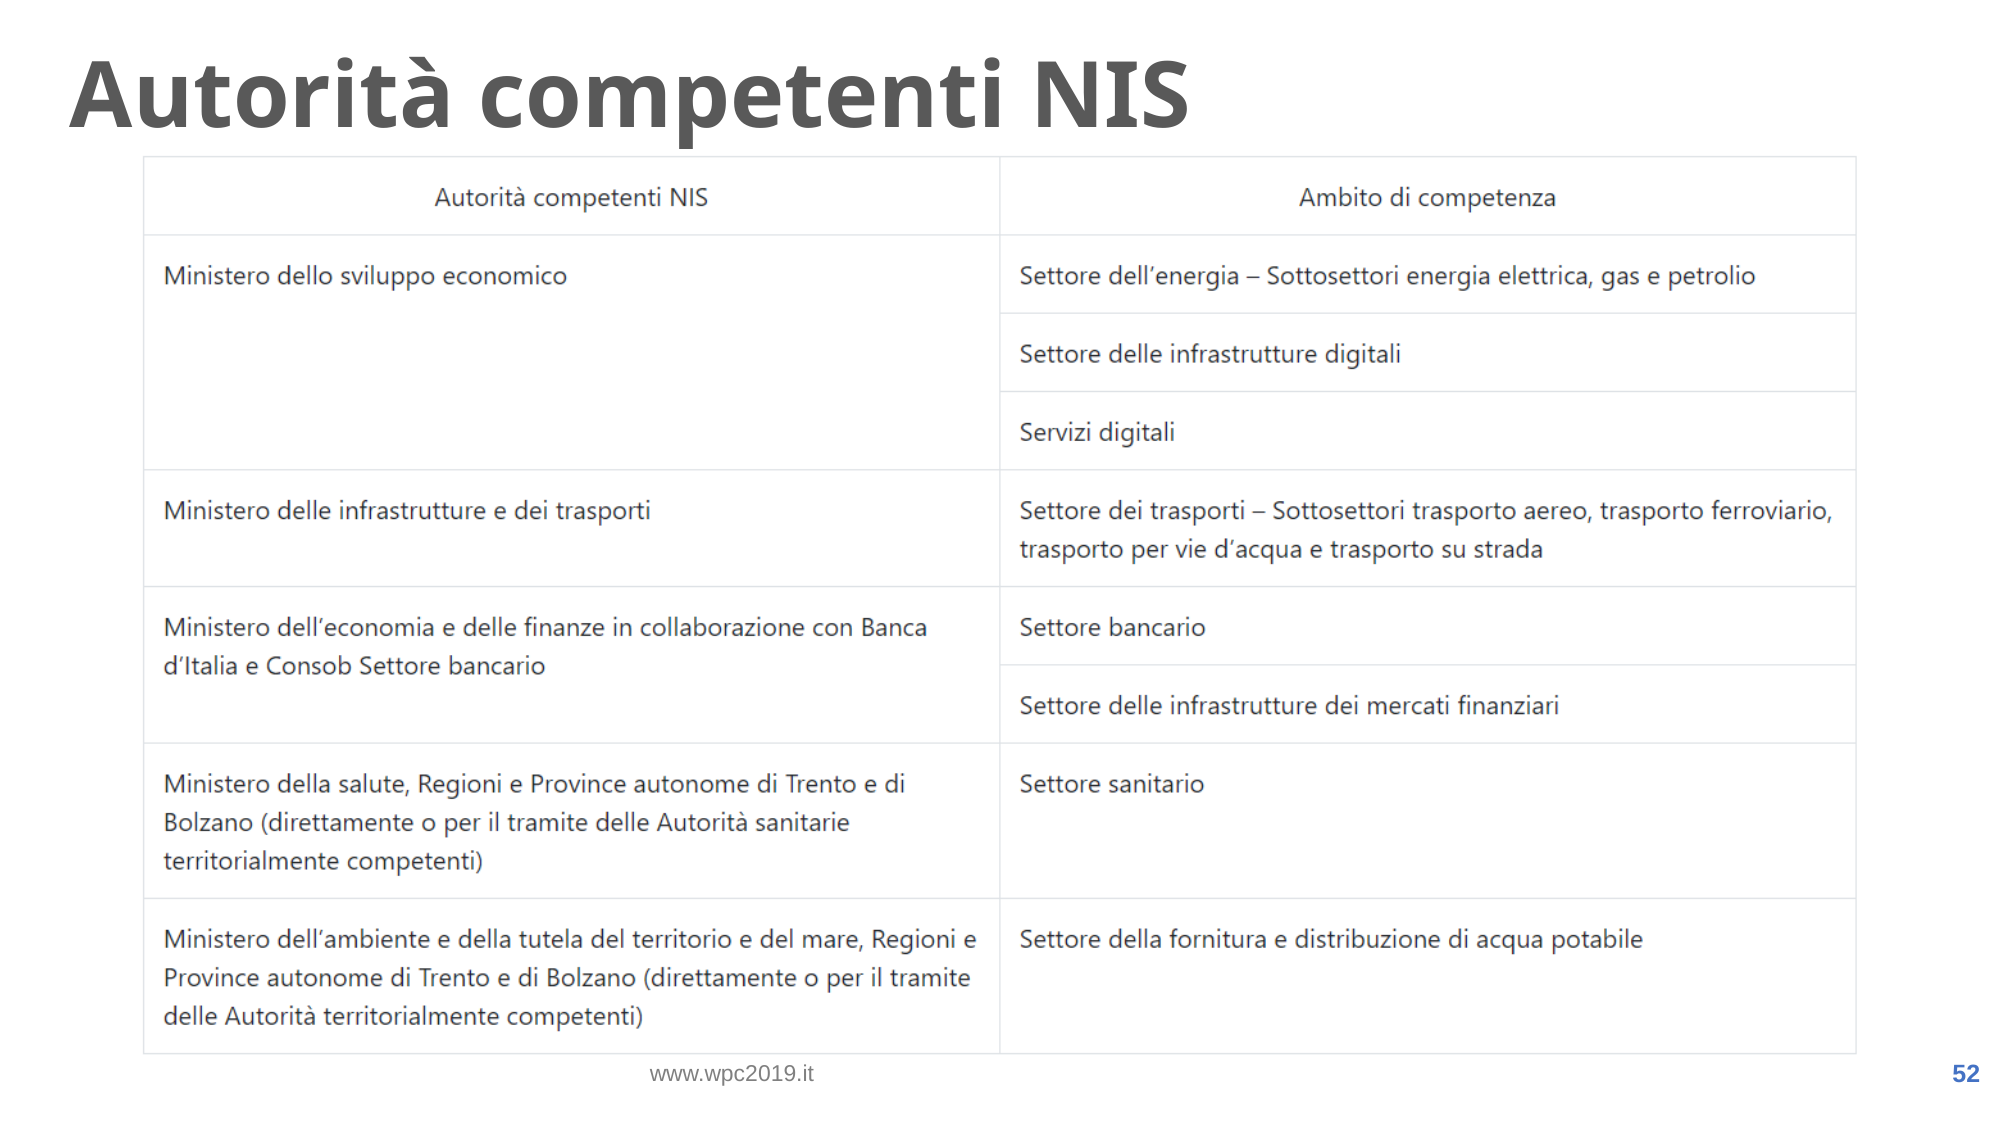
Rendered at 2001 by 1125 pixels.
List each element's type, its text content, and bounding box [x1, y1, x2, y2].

text_box Autorità competenti NIS [55, 29, 1945, 166]
picture [137, 151, 1862, 1057]
slide_number 52 [1744, 1042, 1996, 1103]
footer www.wpc2019.it [634, 1057, 1605, 1103]
